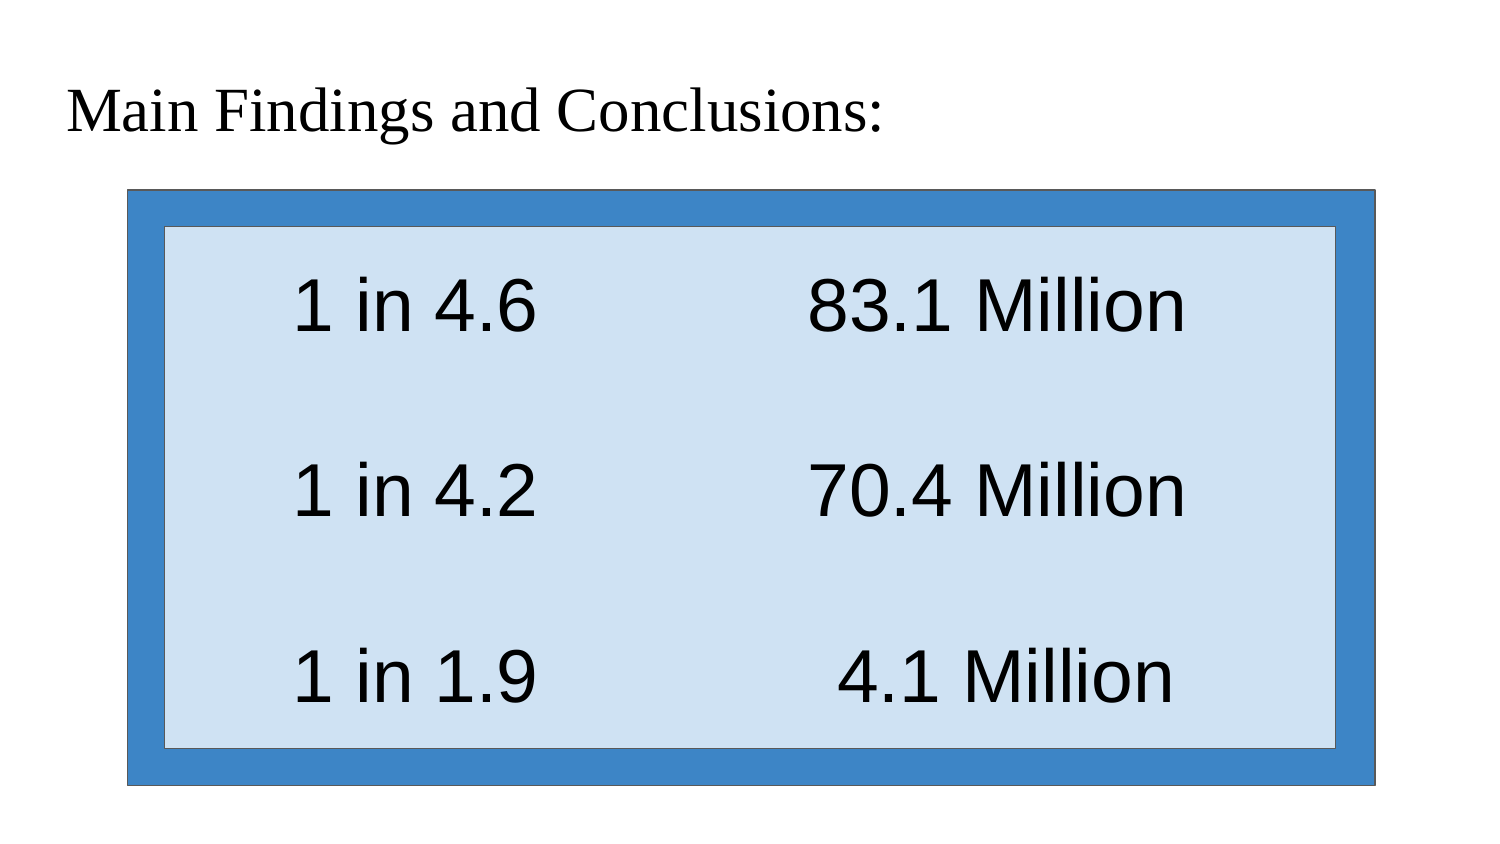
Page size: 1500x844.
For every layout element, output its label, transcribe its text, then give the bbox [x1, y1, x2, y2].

text_box 1 in 4.6 [277, 241, 572, 362]
text_box 1 in 4.2 [277, 426, 572, 547]
text_box [164, 226, 1336, 749]
text_box 4.1 Million [822, 612, 1191, 733]
text_box [127, 189, 1376, 786]
text_box 1 in 1.9 [277, 612, 572, 733]
text_box 83.1 Million [792, 241, 1221, 362]
title Main Findings and Conclusions: [51, 53, 911, 148]
text_box 70.4 Million [792, 426, 1221, 547]
